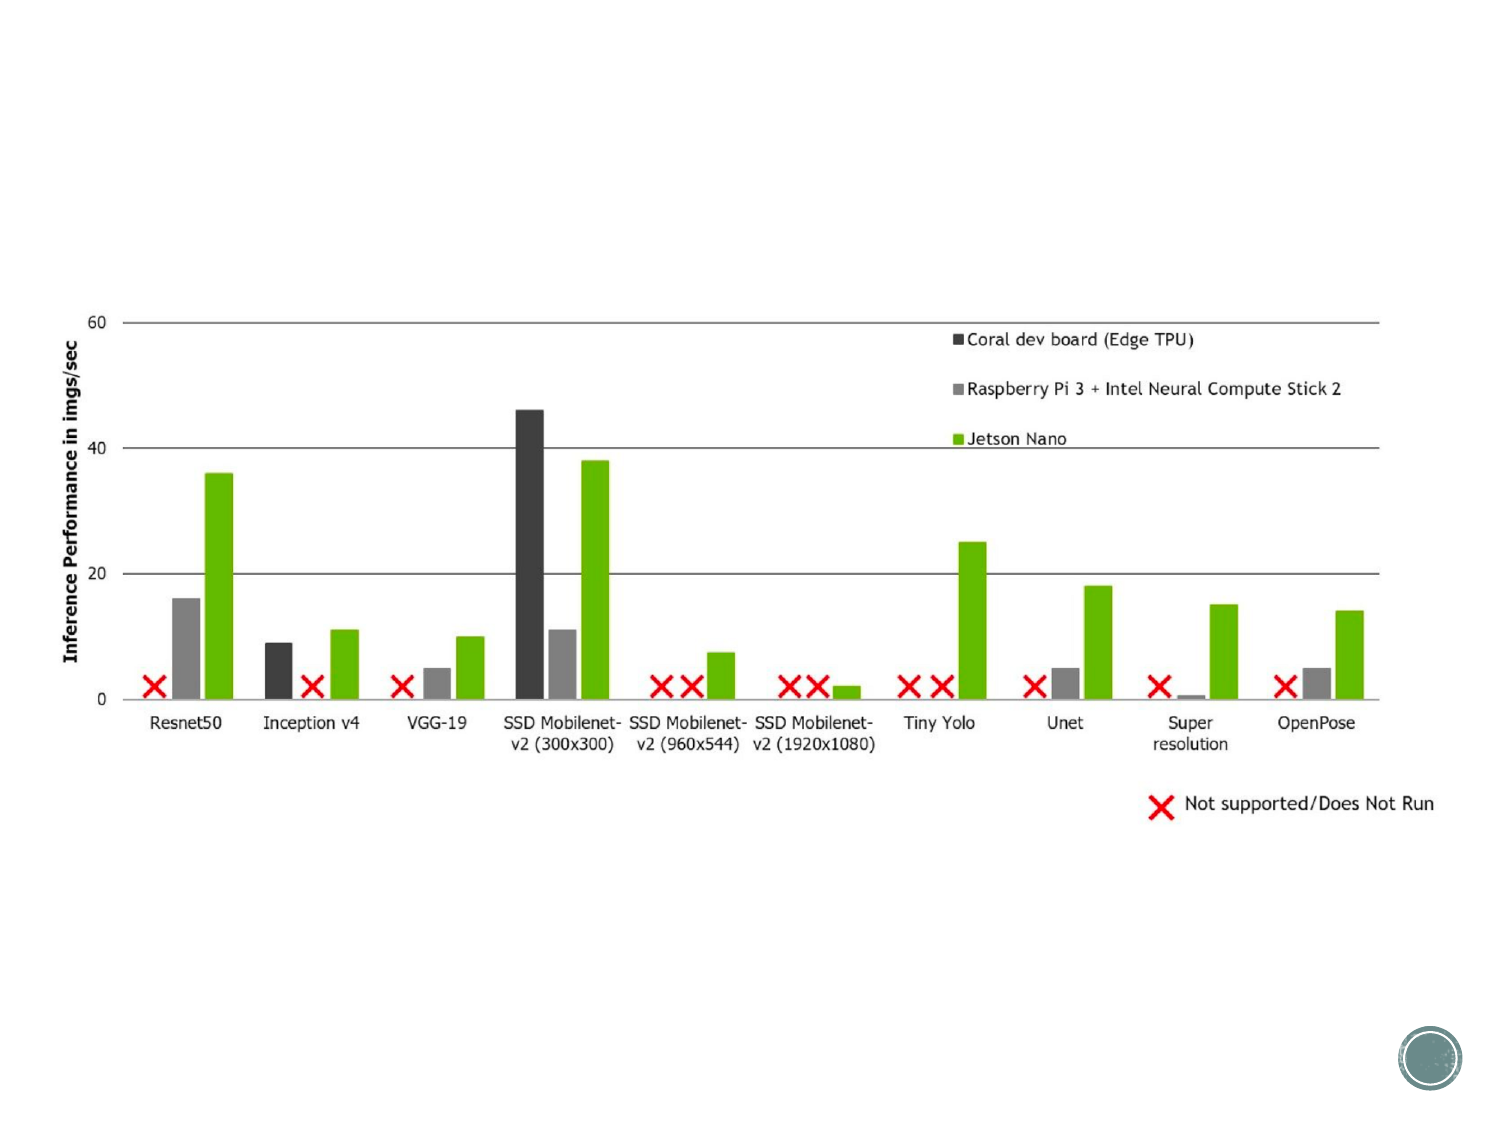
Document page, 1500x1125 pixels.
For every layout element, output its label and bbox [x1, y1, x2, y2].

picture [0, 287, 1499, 837]
